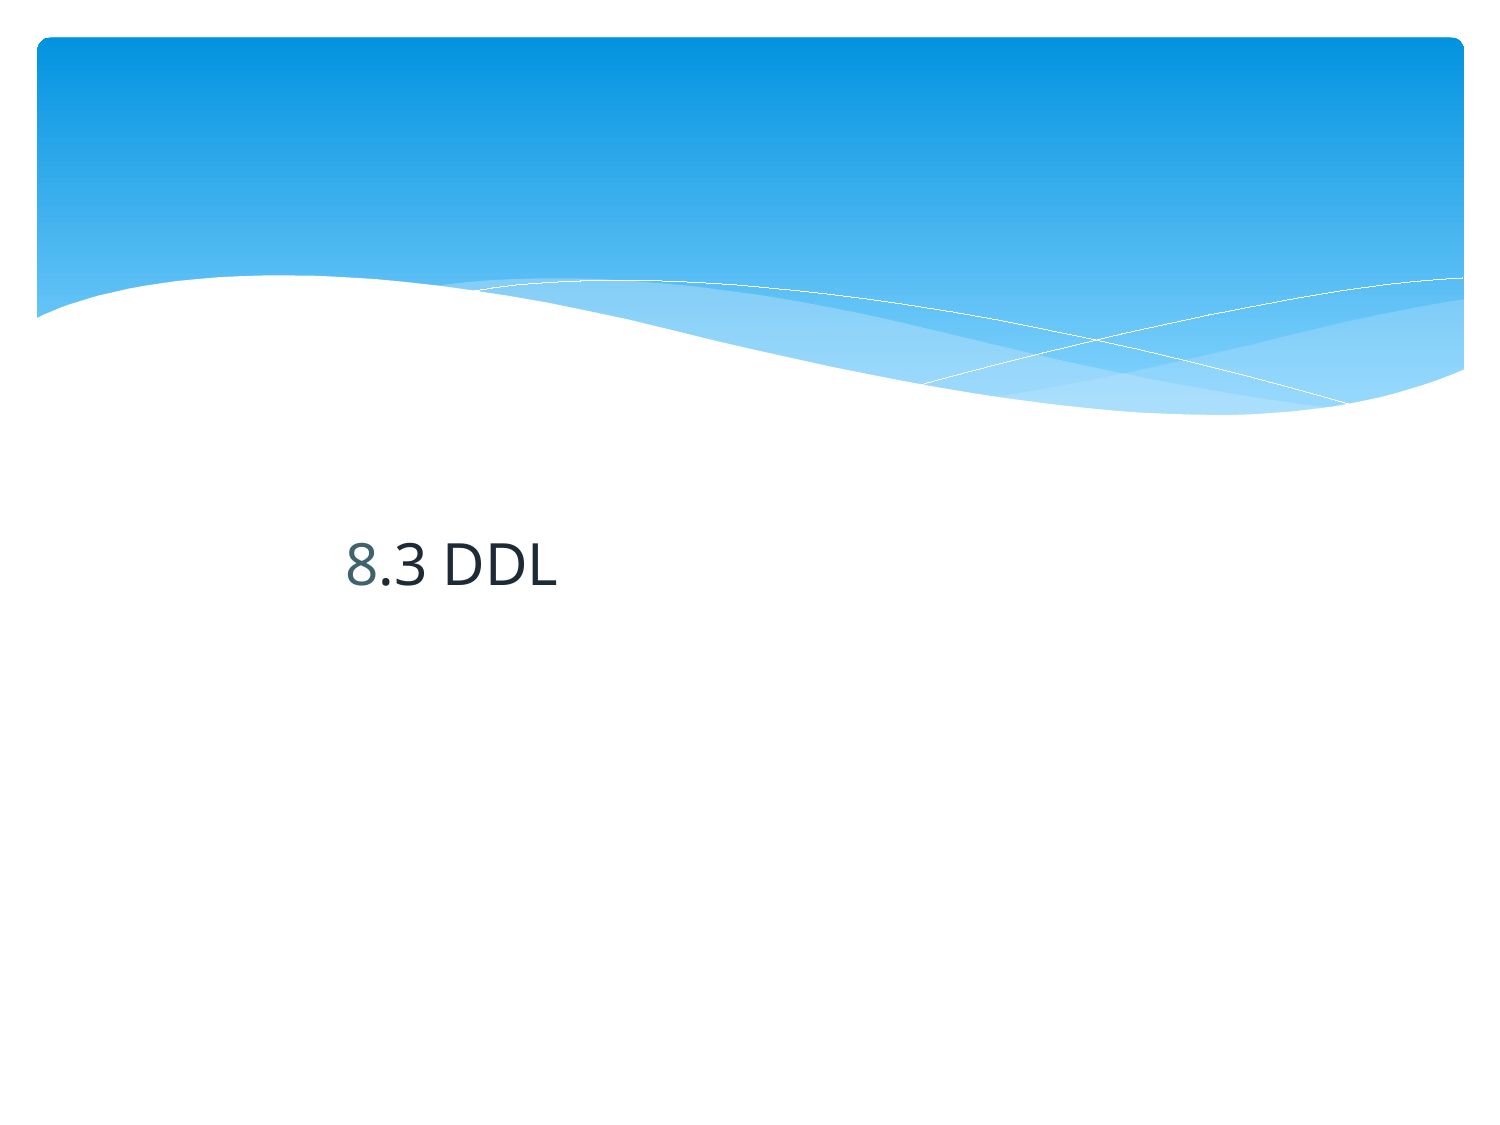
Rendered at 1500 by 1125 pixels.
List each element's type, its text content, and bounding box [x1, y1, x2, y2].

title 8.3 DDL [68, 409, 835, 708]
